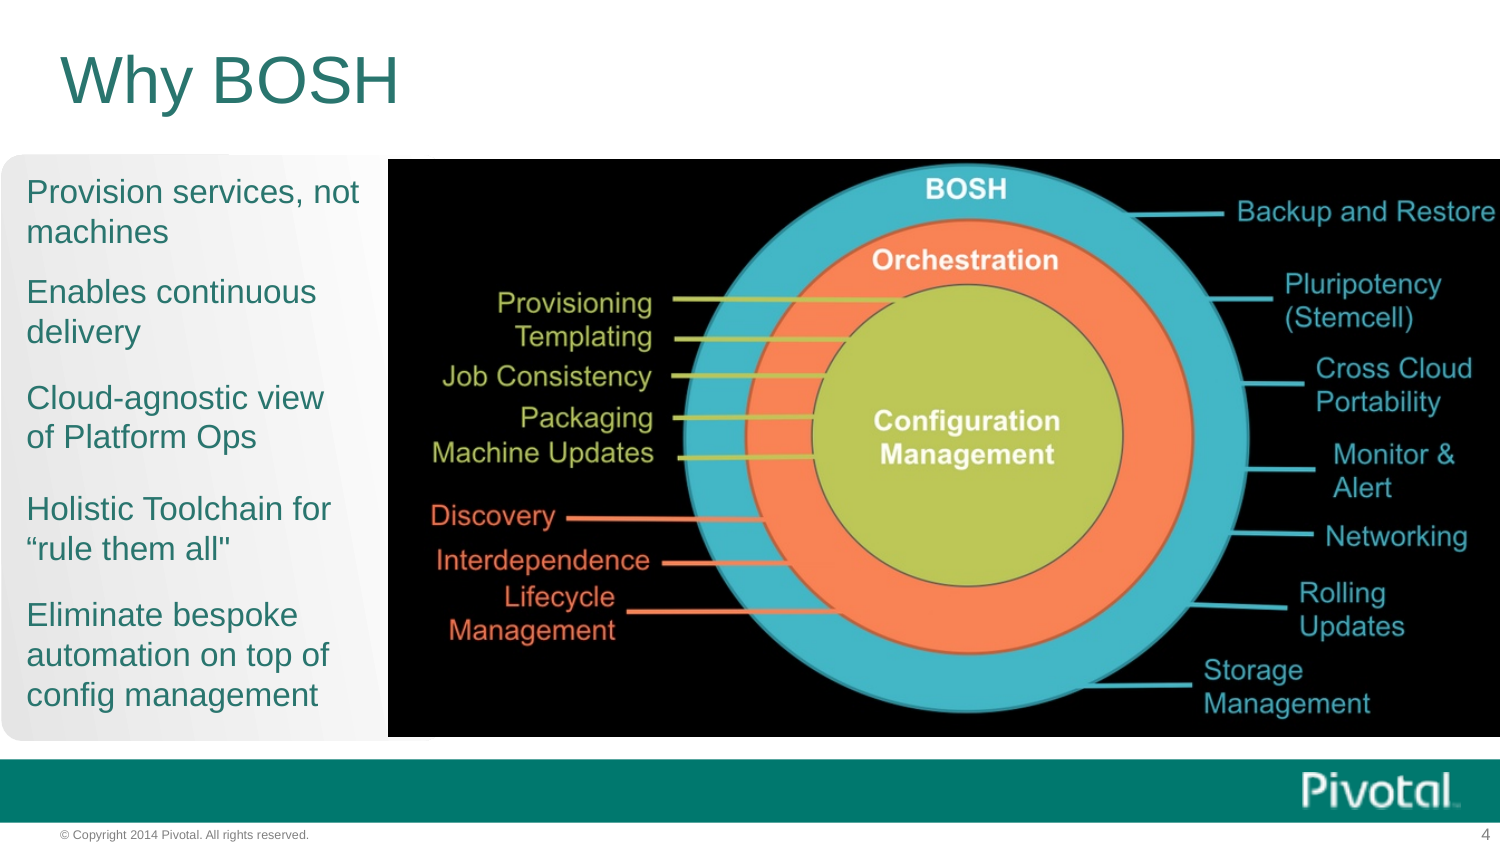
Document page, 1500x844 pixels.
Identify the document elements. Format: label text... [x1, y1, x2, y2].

slide_number 4 [1402, 823, 1492, 844]
text_box Eliminate bespoke automation on top of config management [26, 592, 362, 713]
text_box Holistic Toolchain for “rule them all" [26, 487, 362, 568]
text_box Enables continuous delivery [26, 270, 362, 351]
text_box Provision services, not machines [26, 170, 362, 251]
picture [1302, 772, 1461, 810]
picture [388, 159, 1500, 737]
text_box [1, 154, 435, 741]
text_box Cloud-agnostic view of Platform Ops [26, 375, 362, 456]
title Why BOSH [59, 36, 1441, 125]
